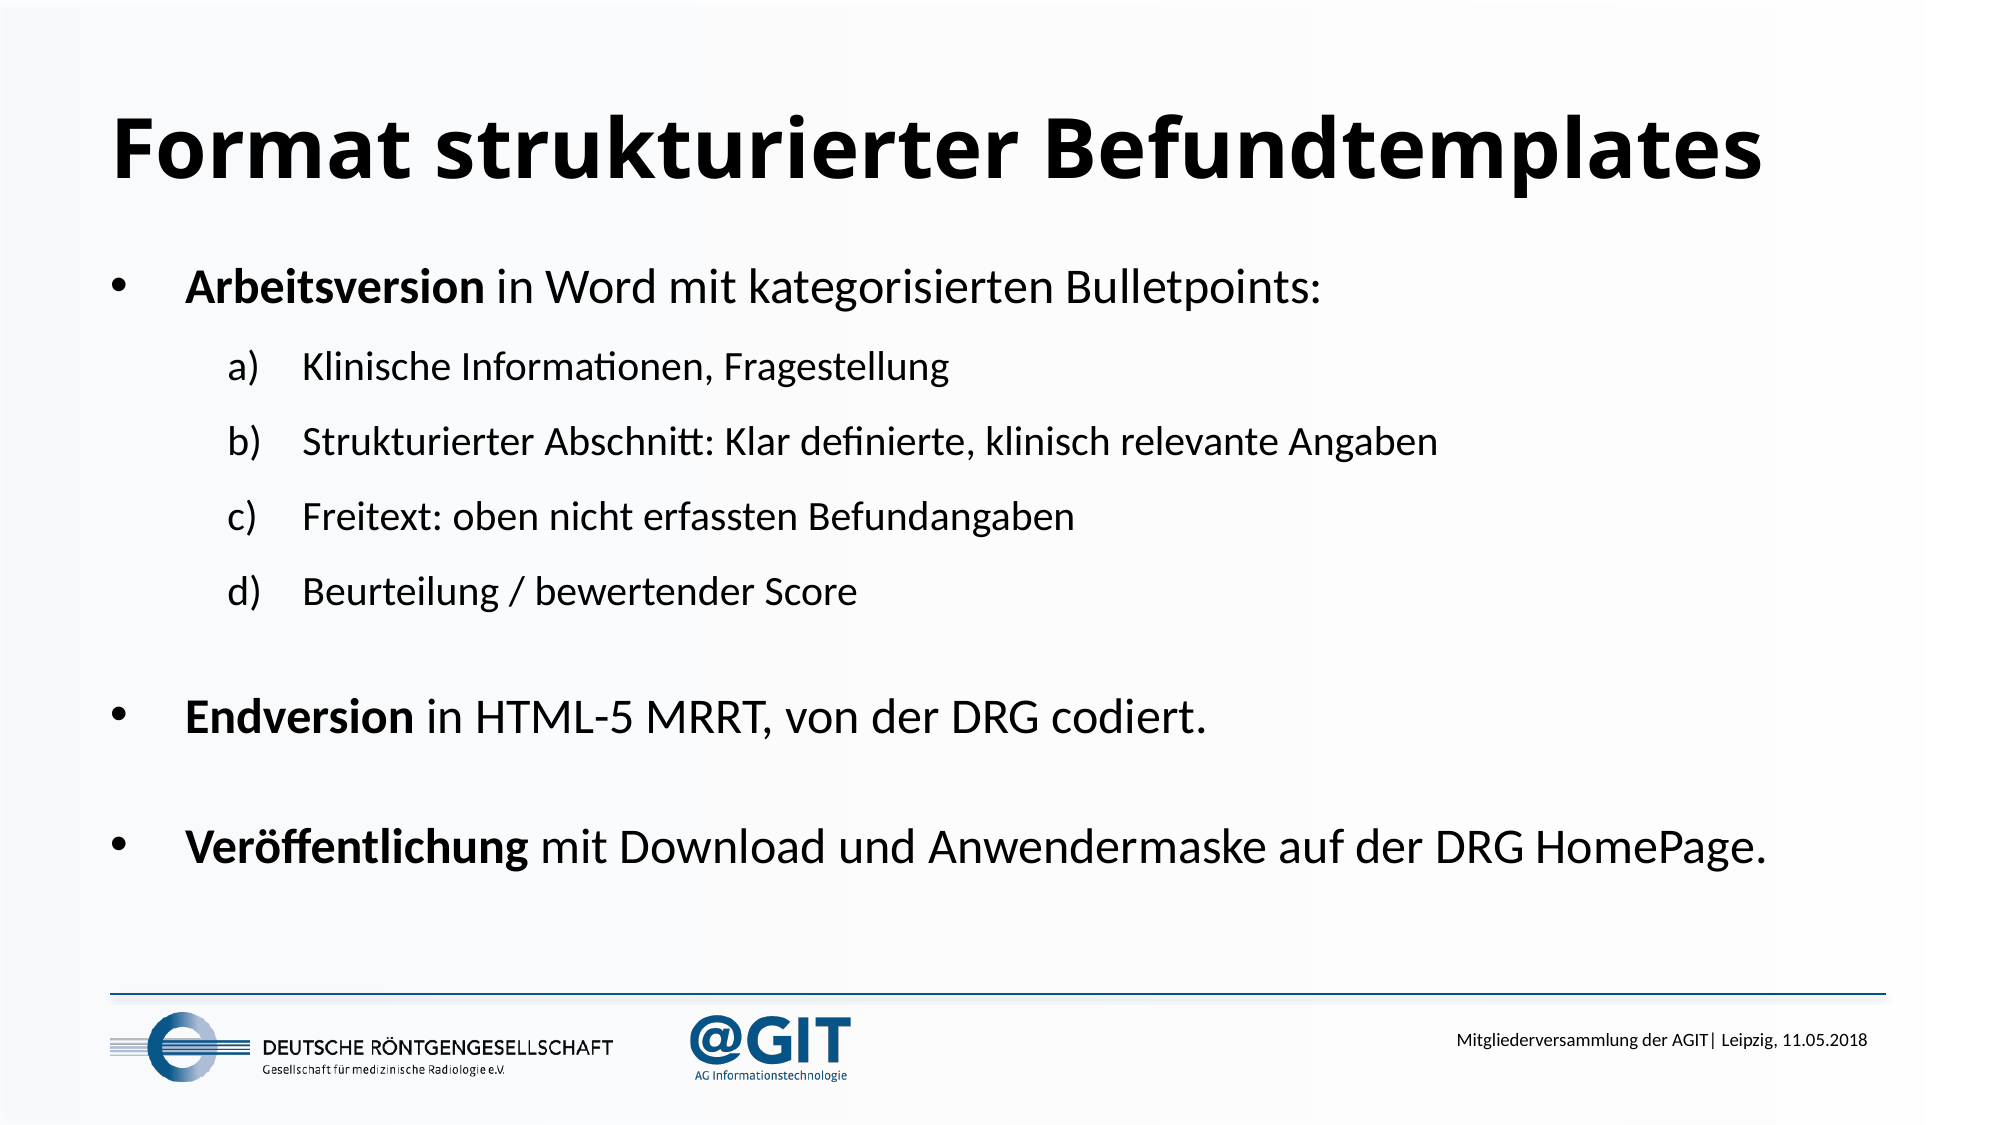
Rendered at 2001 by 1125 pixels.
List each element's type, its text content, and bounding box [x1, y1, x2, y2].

title Format strukturierter Befundtemplates [110, 87, 1890, 213]
list Arbeitsversion in Word mit kategorisierten Bulletpoints: Klinische Informationen, Fragestellung Strukturierter Abschnitt: Klar definierte, klinisch relevante Angaben Freitext: oben nicht erfassten Befundangaben Beurteilung / bewertender Score Endversion in HTML-5 MRRT, von der DRG codiert. Veröffentlichung mit Download und Anwendermaske auf der DRG HomePage. [110, 246, 1932, 965]
picture [110, 1012, 851, 1082]
